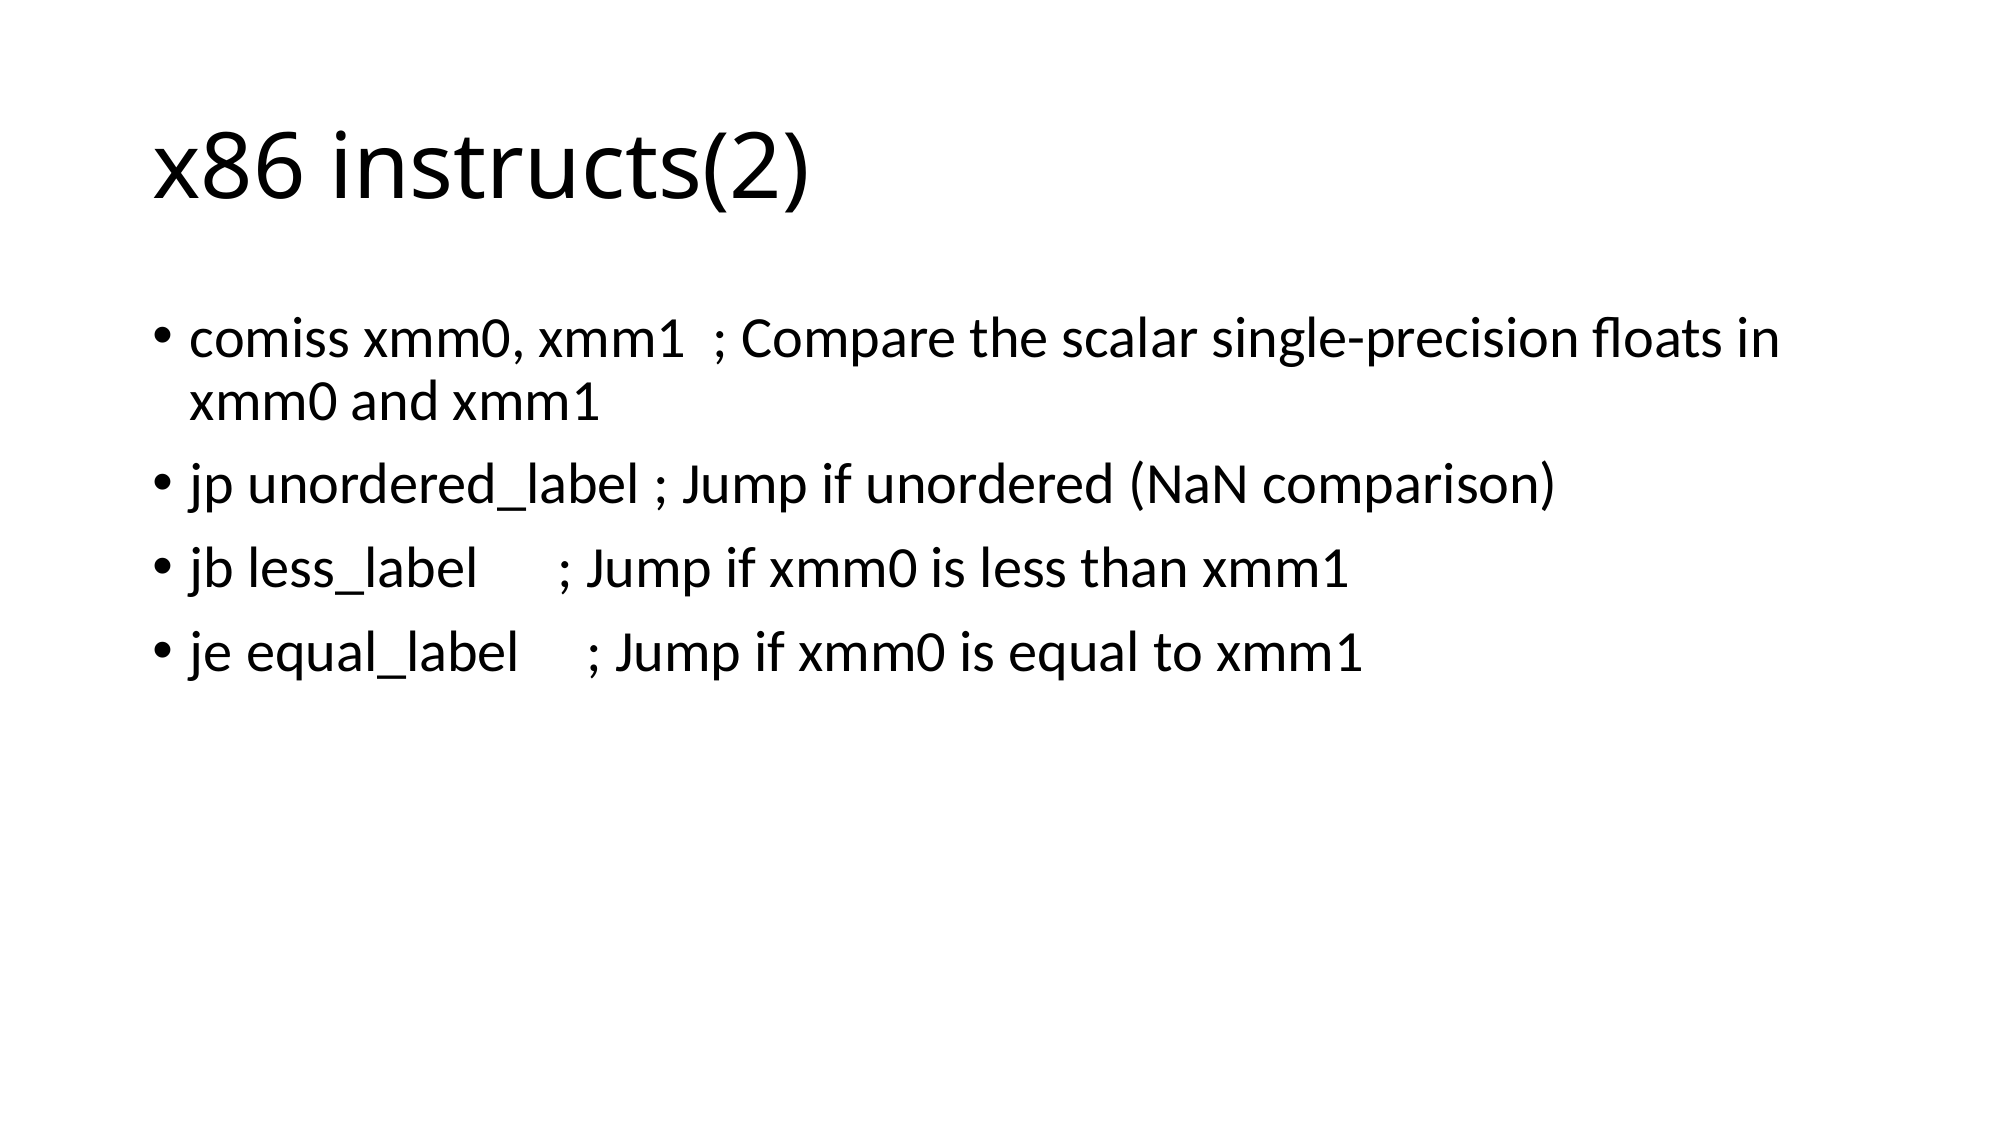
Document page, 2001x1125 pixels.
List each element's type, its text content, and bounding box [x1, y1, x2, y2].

list comiss xmm0, xmm1 ; Compare the scalar single-precision floats in xmm0 and xmm1 jp unordered_label ; Jump if unordered (NaN comparison) jb less_label ; Jump if xmm0 is less than xmm1 je equal_label ; Jump if xmm0 is equal to xmm1 [137, 299, 1863, 1014]
title x86 instructs(2) [137, 59, 1863, 278]
